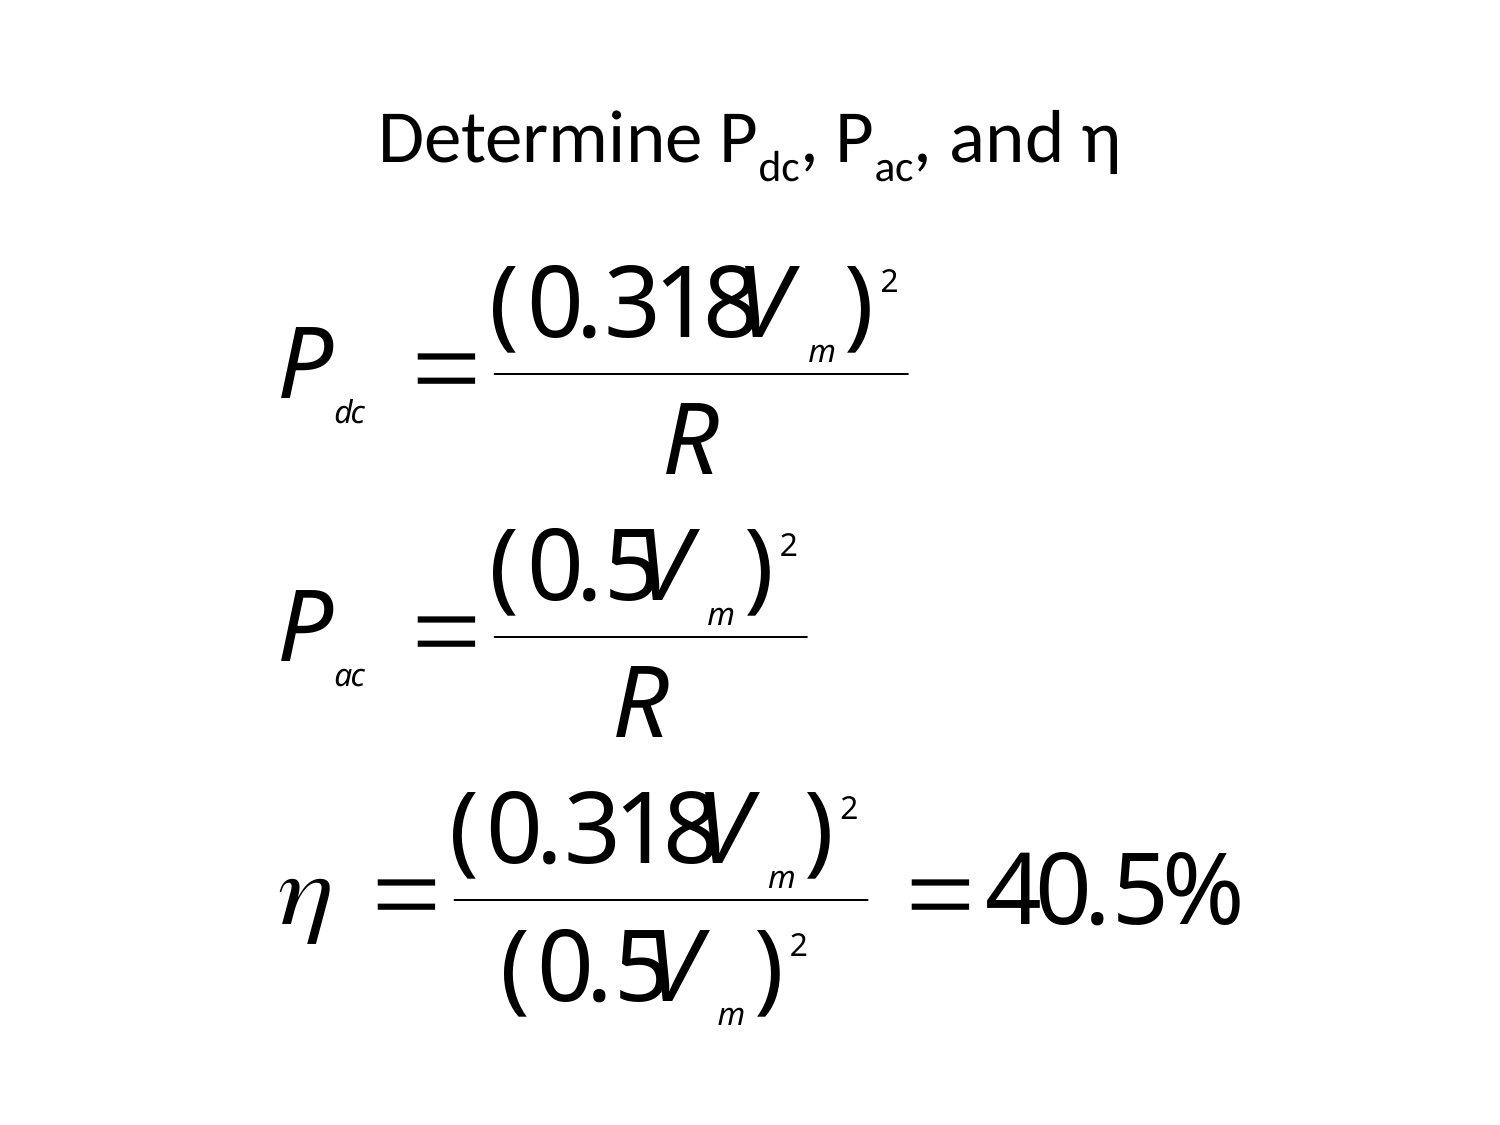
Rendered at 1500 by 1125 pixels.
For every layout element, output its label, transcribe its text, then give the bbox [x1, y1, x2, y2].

title Determine Pdc, Pac, and η [75, 45, 1425, 233]
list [274, 250, 1251, 1037]
